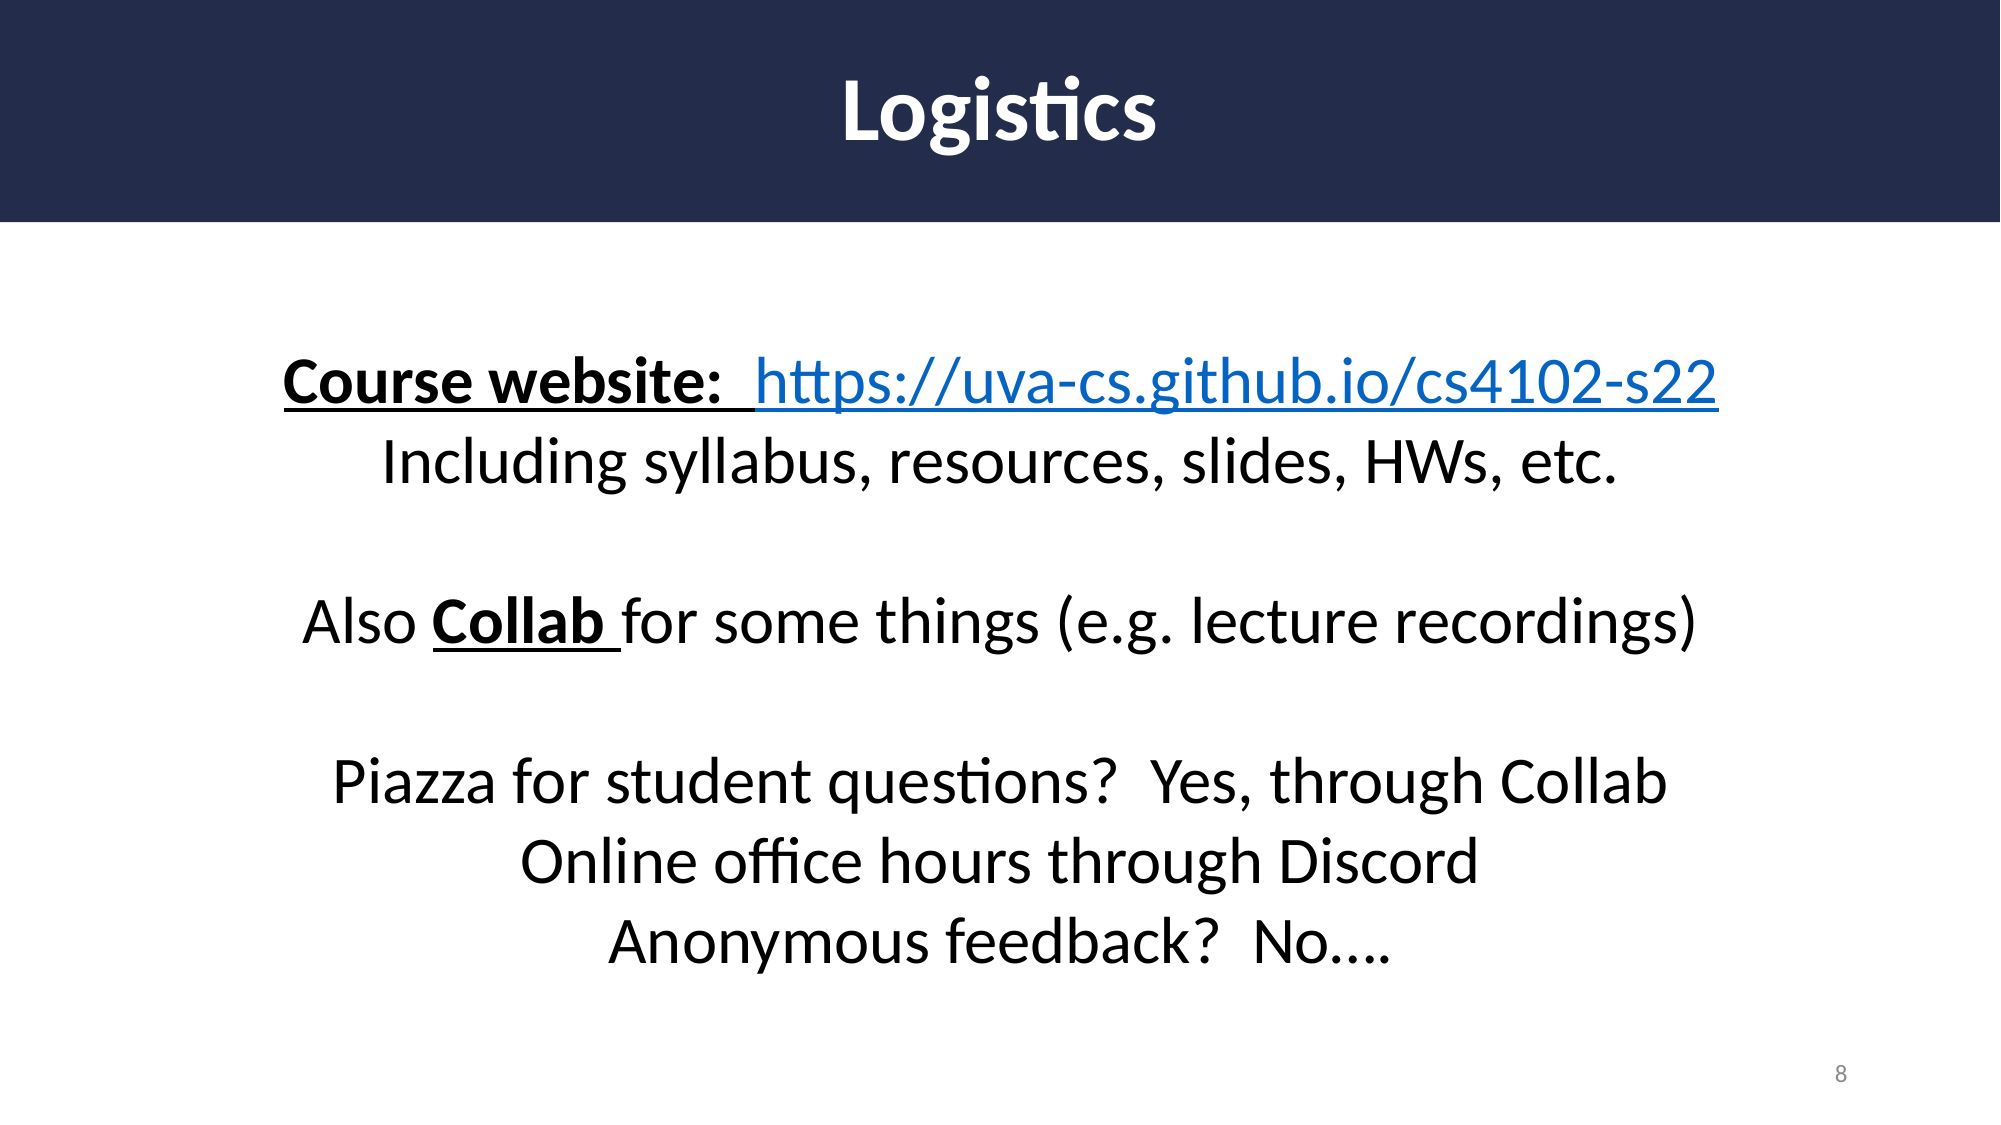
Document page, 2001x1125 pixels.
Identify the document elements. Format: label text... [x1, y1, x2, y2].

title Logistics [0, 0, 2000, 223]
slide_number 8 [1412, 1042, 1863, 1103]
text_box Course website: https://uva-cs.github.io/cs4102-s22 Including syllabus, resources, slides, HWs, etc. Also Collab for some things (e.g. lecture recordings) Piazza for student questions? Yes, through Collab Online office hours through Discord Anonymous feedback? No…. [181, 249, 1819, 985]
